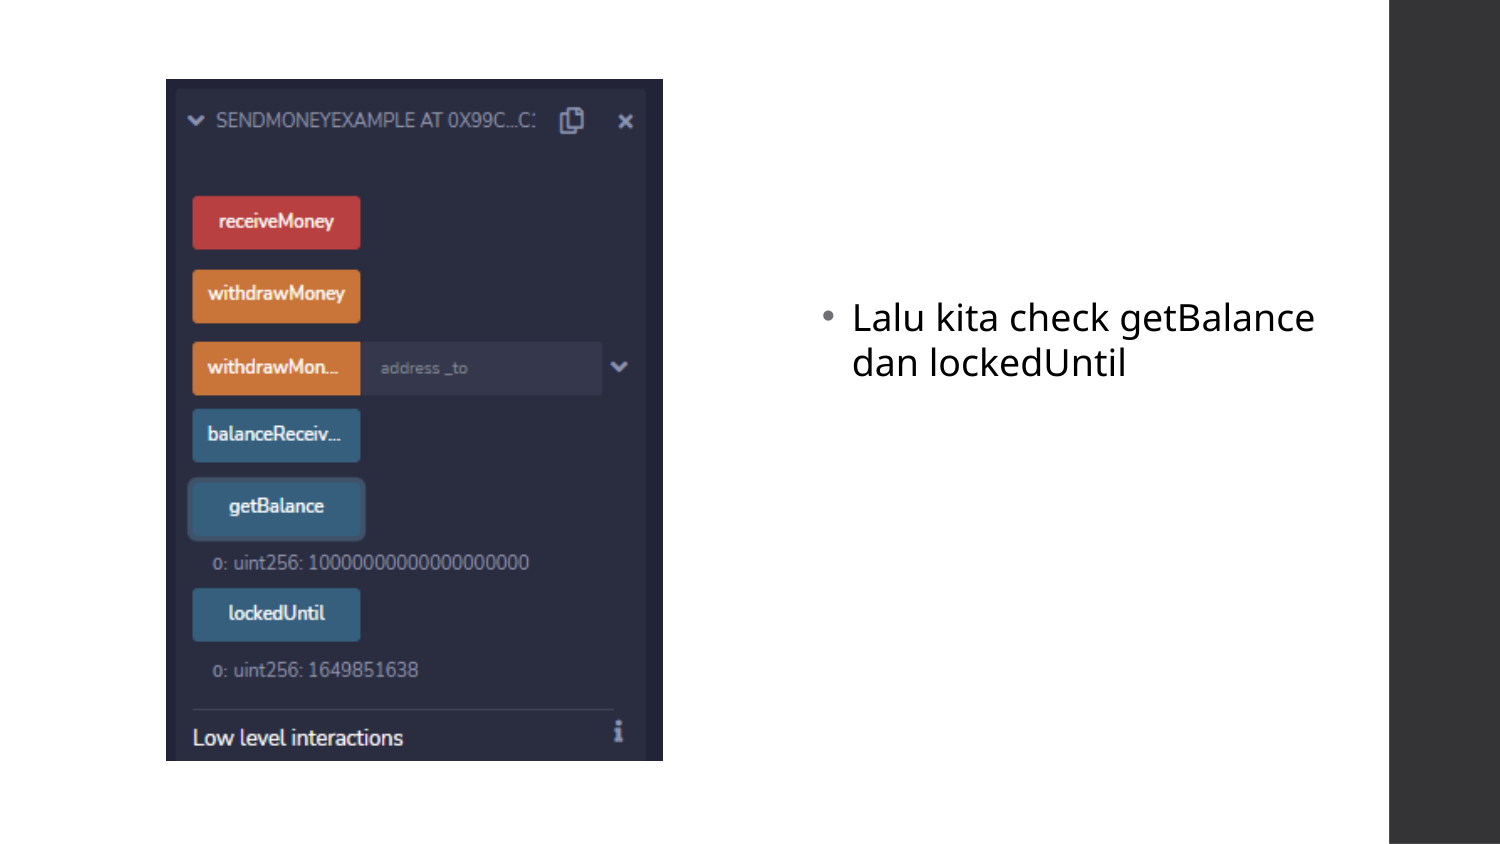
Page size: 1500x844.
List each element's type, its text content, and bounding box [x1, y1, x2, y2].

picture [166, 79, 663, 761]
text_box [1388, 0, 1500, 844]
text_box Lalu kita check getBalance dan lockedUntil [789, 286, 1353, 761]
